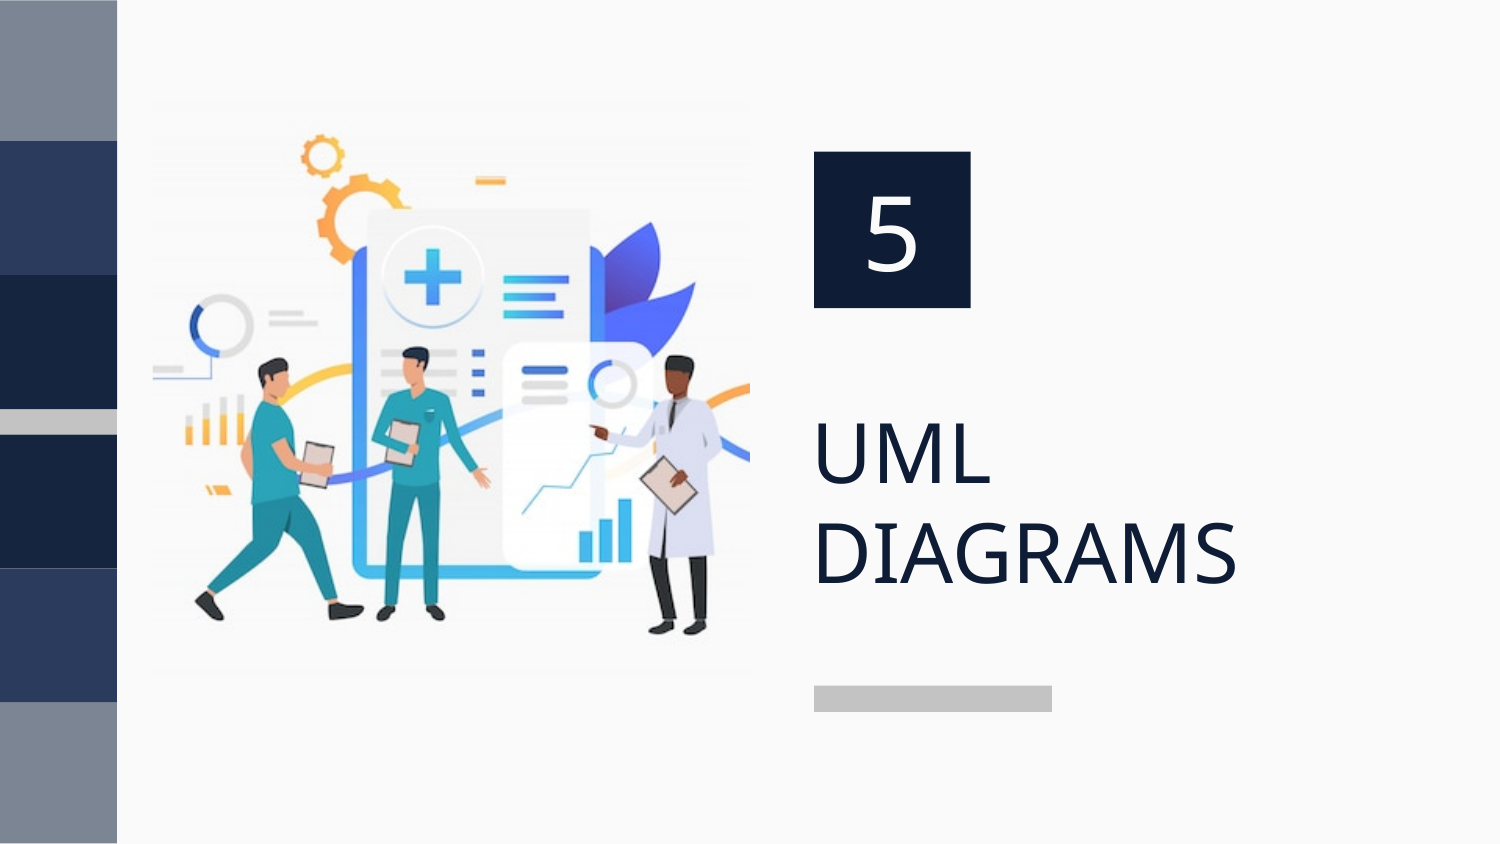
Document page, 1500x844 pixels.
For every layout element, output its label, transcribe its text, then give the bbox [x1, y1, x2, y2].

title 5 [814, 151, 971, 309]
title UML DIAGRAMS [796, 385, 1383, 609]
text_box [814, 685, 1052, 712]
picture [152, 93, 751, 700]
